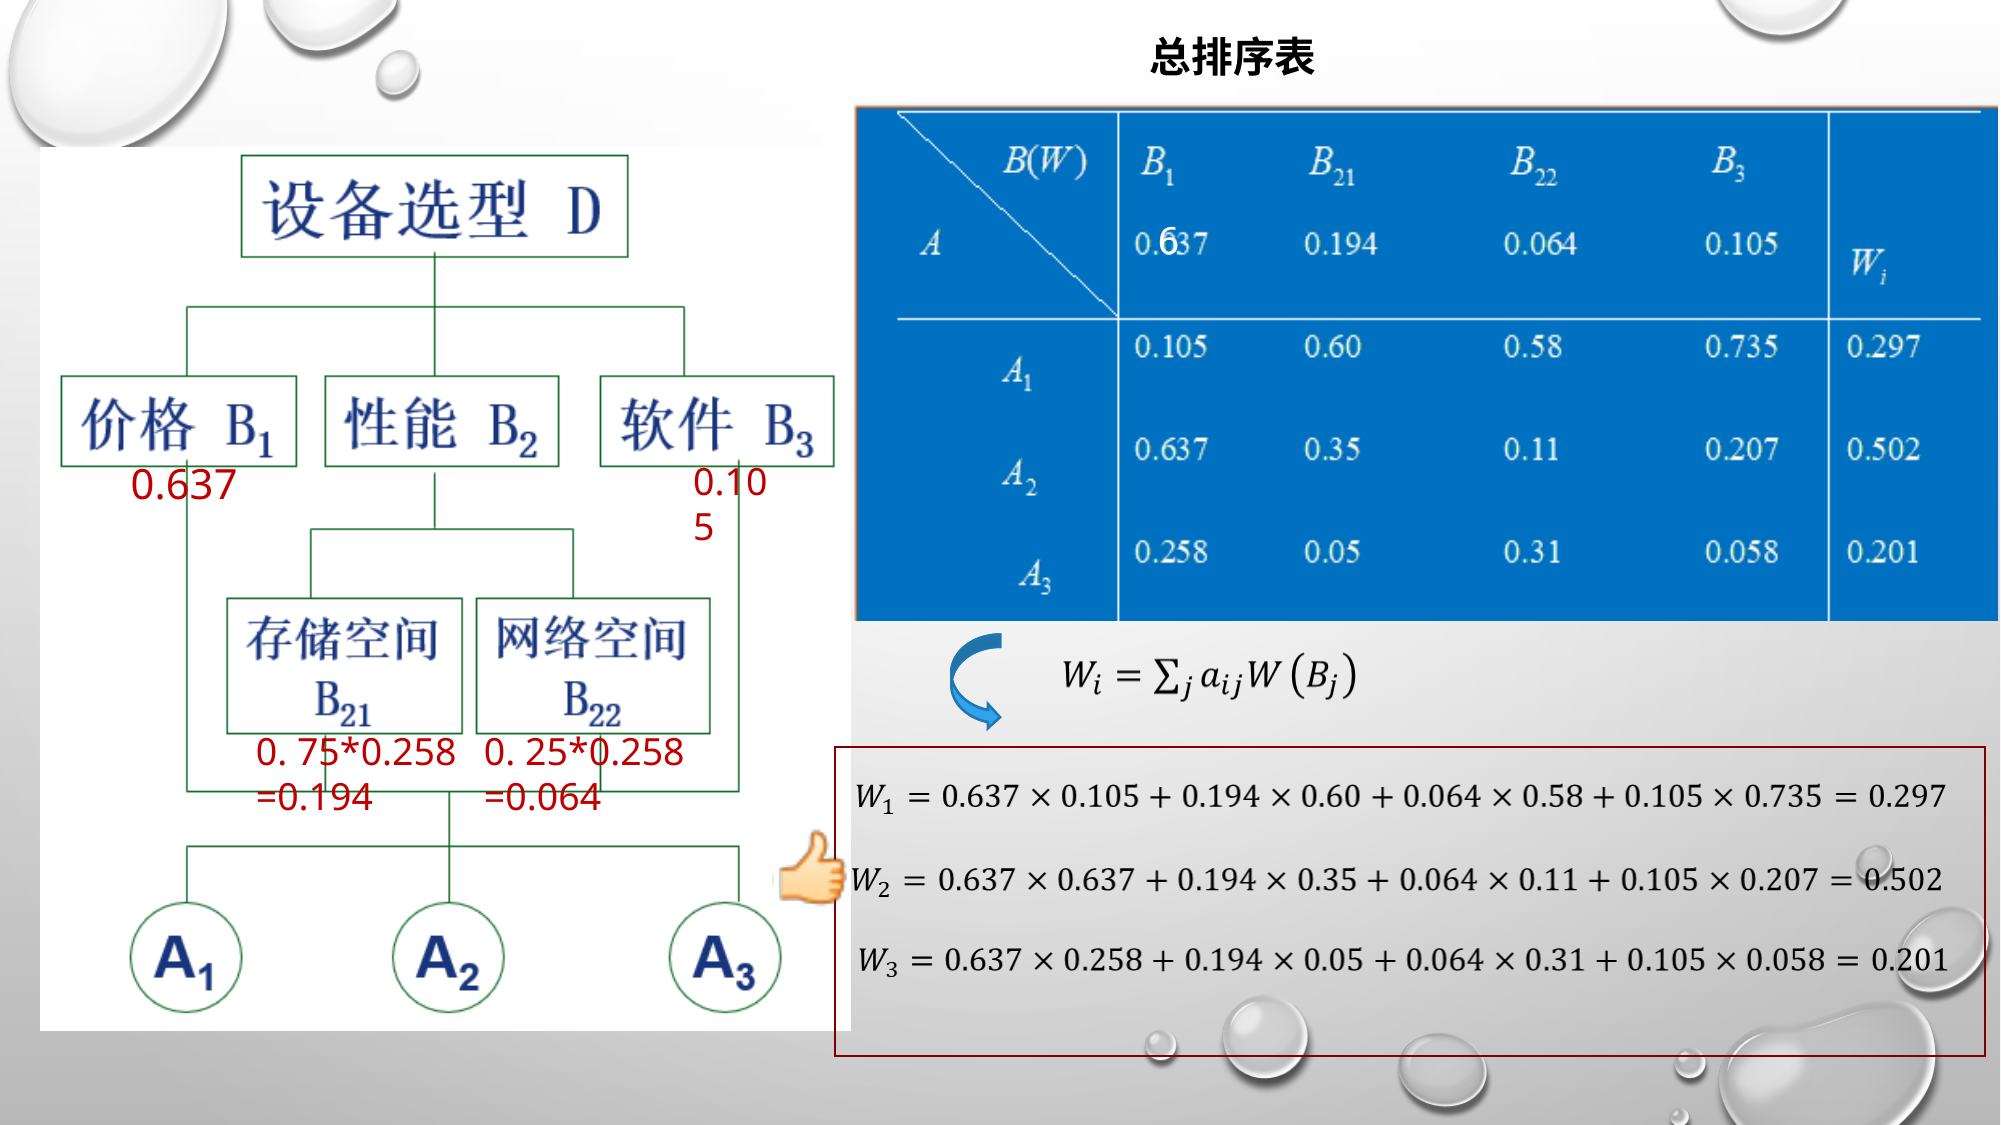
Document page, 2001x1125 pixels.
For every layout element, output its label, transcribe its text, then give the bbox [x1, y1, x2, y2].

picture [0, 0, 2000, 1125]
text_box [951, 634, 1000, 729]
text_box 总排序表 [1134, 22, 1998, 89]
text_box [853, 102, 1998, 621]
